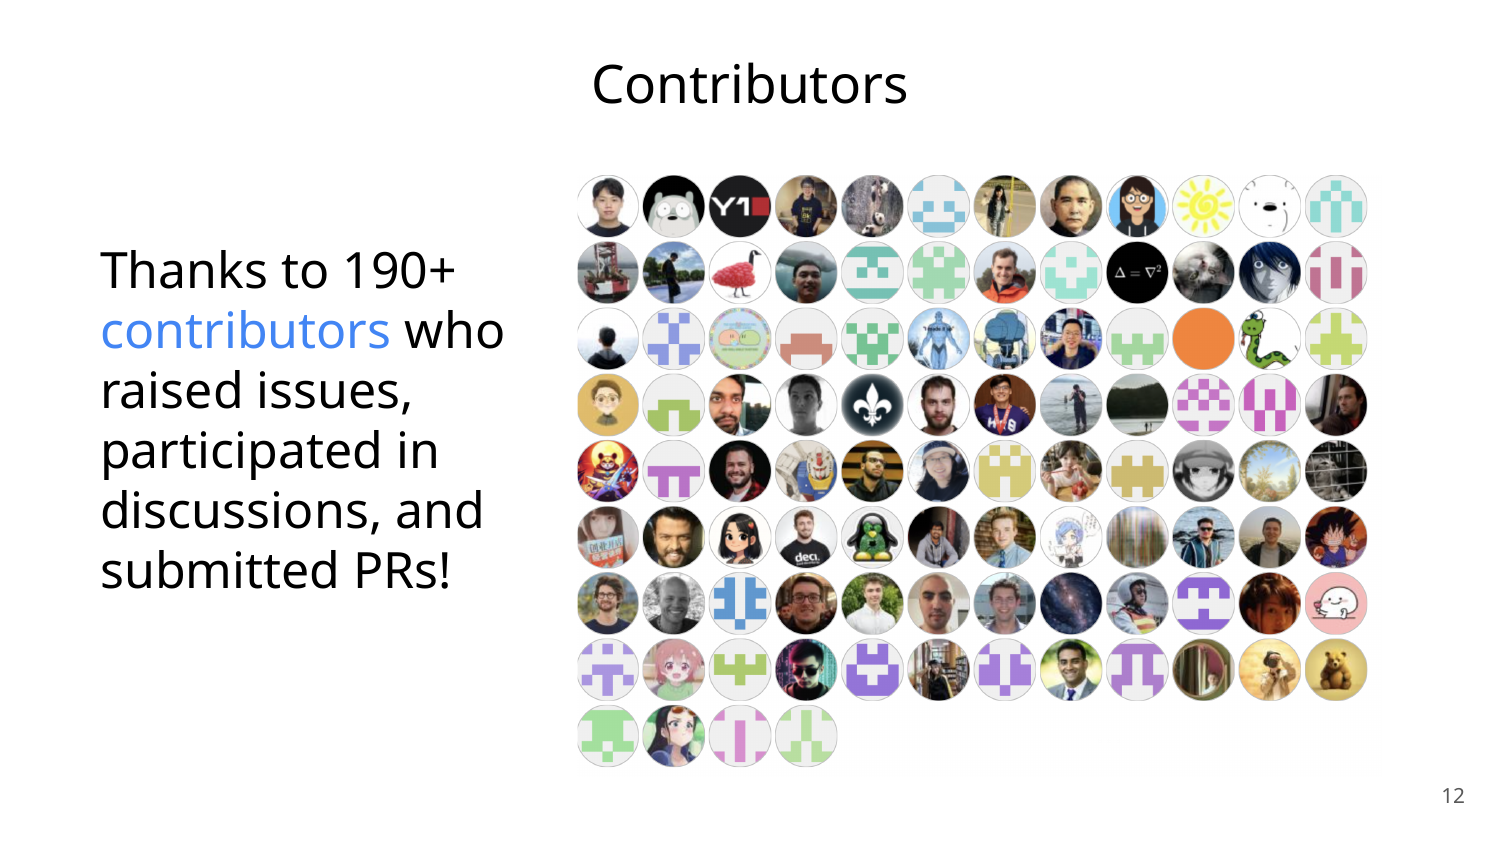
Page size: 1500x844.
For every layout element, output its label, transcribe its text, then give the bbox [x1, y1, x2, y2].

title Contributors [51, 35, 1449, 130]
text_box Thanks to 190+ contributors who raised issues, participated in discussions, and submitted PRs! [85, 223, 566, 629]
slide_number ‹#› [1389, 764, 1480, 830]
picture [577, 175, 1382, 777]
